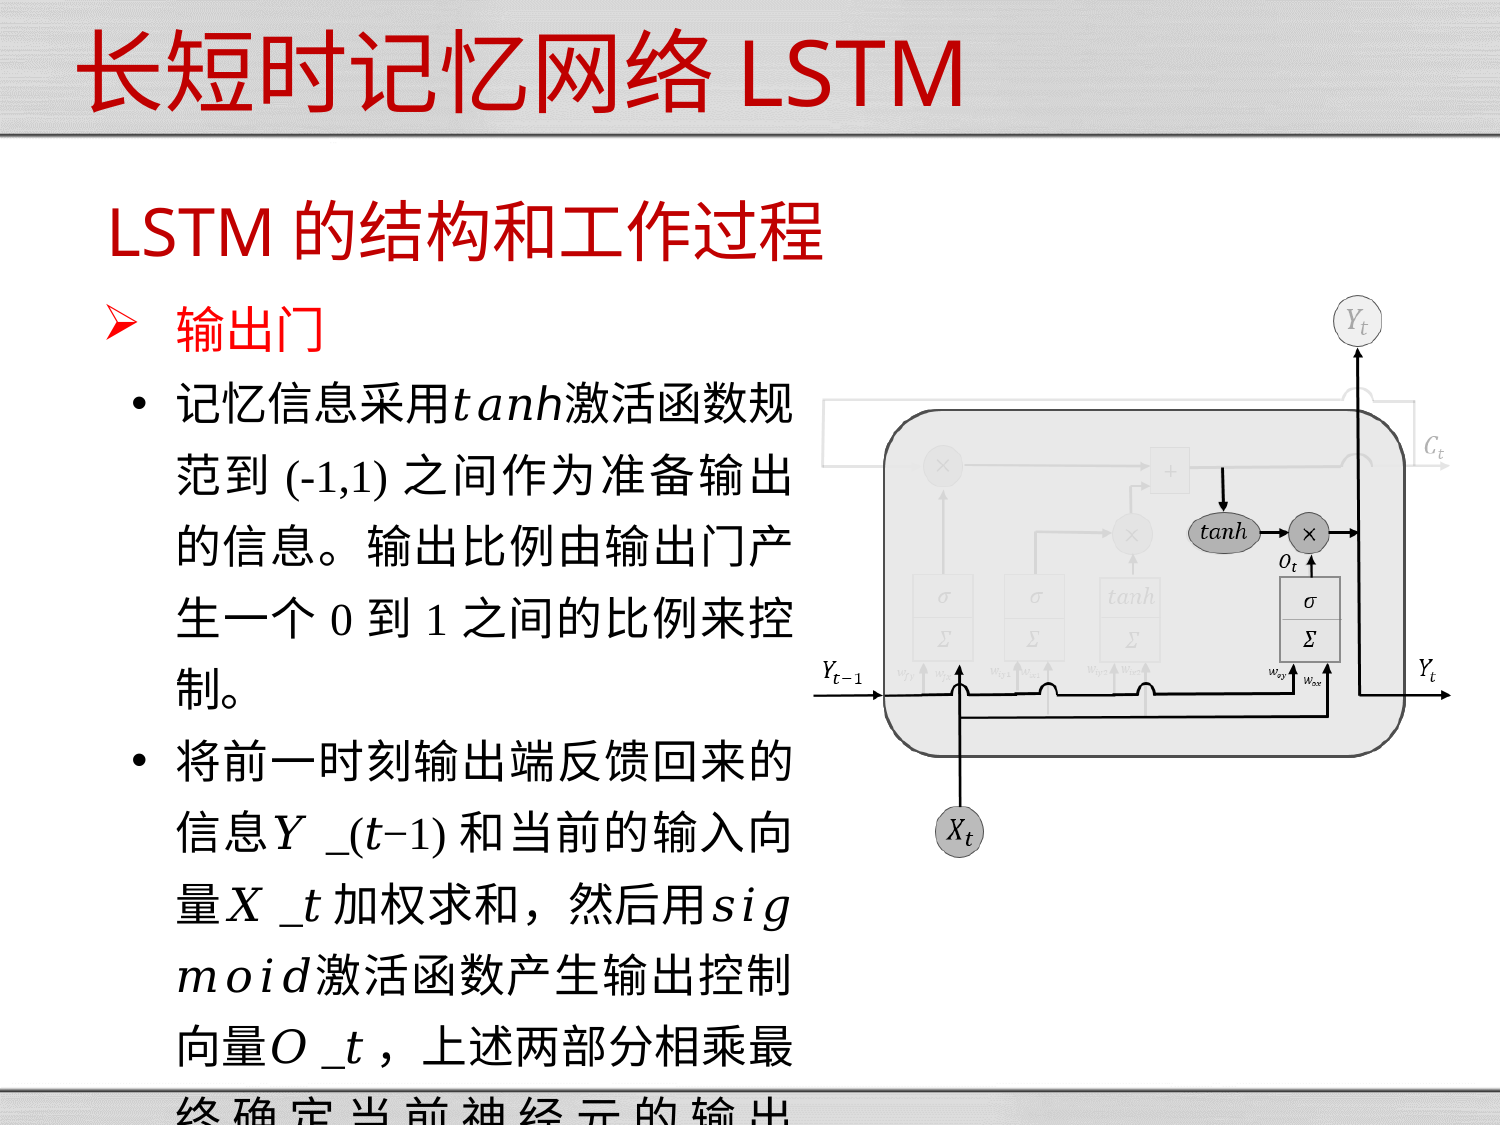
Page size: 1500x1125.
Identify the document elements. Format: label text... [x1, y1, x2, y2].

text_box 输出门 记忆信息采用𝑡𝑎𝑛ℎ激活函数规范到(-1,1)之间作为准备输出的信息。输出比例由输出门产生一个0到1之间的比例来控制。 将前一时刻输出端反馈回来的信息𝑌_(𝑡−1)和当前的输入向量𝑋_𝑡加权求和，然后用𝑠𝑖𝑔𝑚𝑜𝑖𝑑激活函数产生输出控制向量𝑂_𝑡，上述两部分相乘最终确定当前神经元的输出𝑌_𝑡。 [57, 273, 809, 1125]
text_box 长短时记忆网络LSTM [57, 19, 1408, 128]
text_box LSTM的结构和工作过程 [77, 142, 1247, 278]
picture [0, 0, 1500, 1125]
